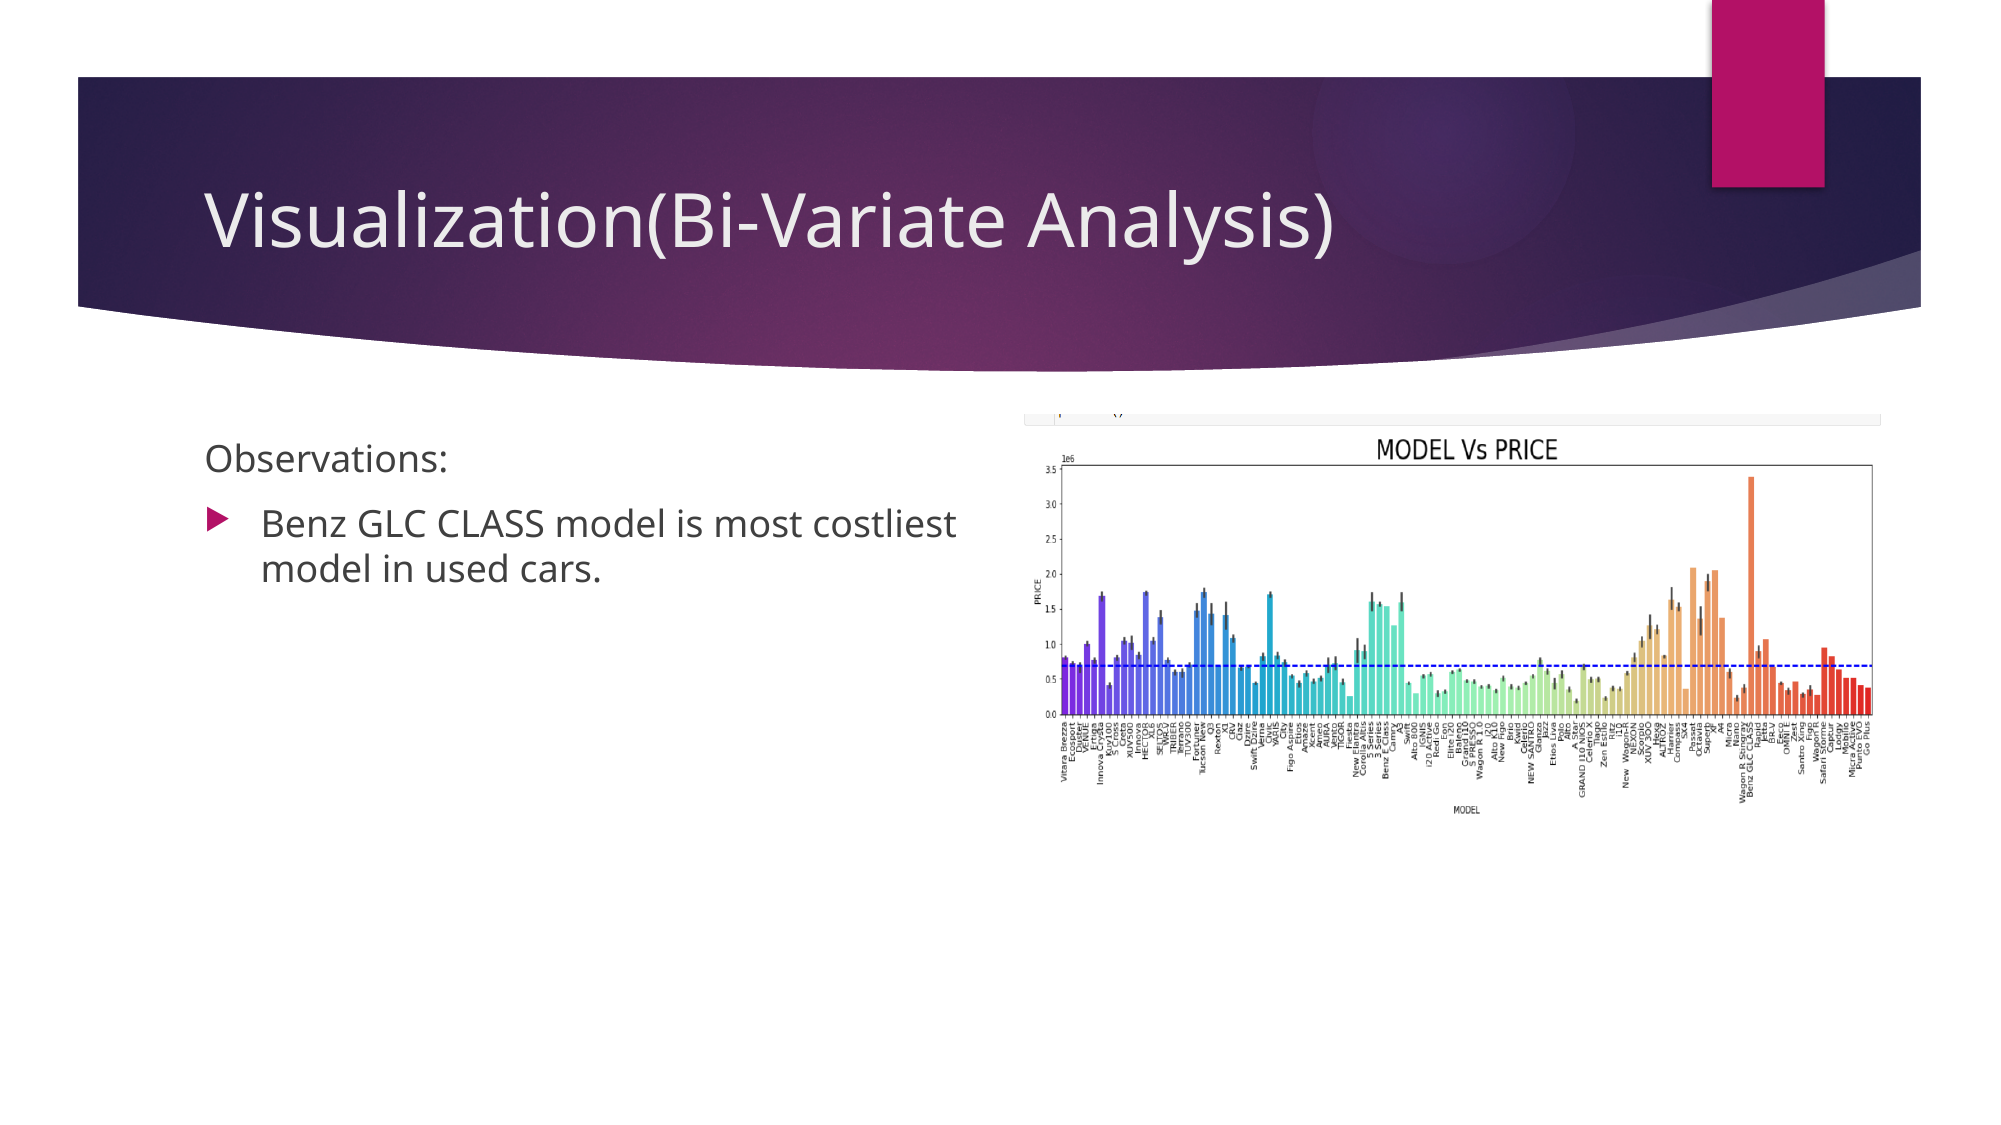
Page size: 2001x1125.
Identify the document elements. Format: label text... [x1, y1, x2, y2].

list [999, 414, 1884, 841]
title Visualization(Bi-Variate Analysis) [189, 159, 1627, 276]
list Observations: Benz GLC CLASS model is most costliest model in used cars. [189, 427, 981, 988]
